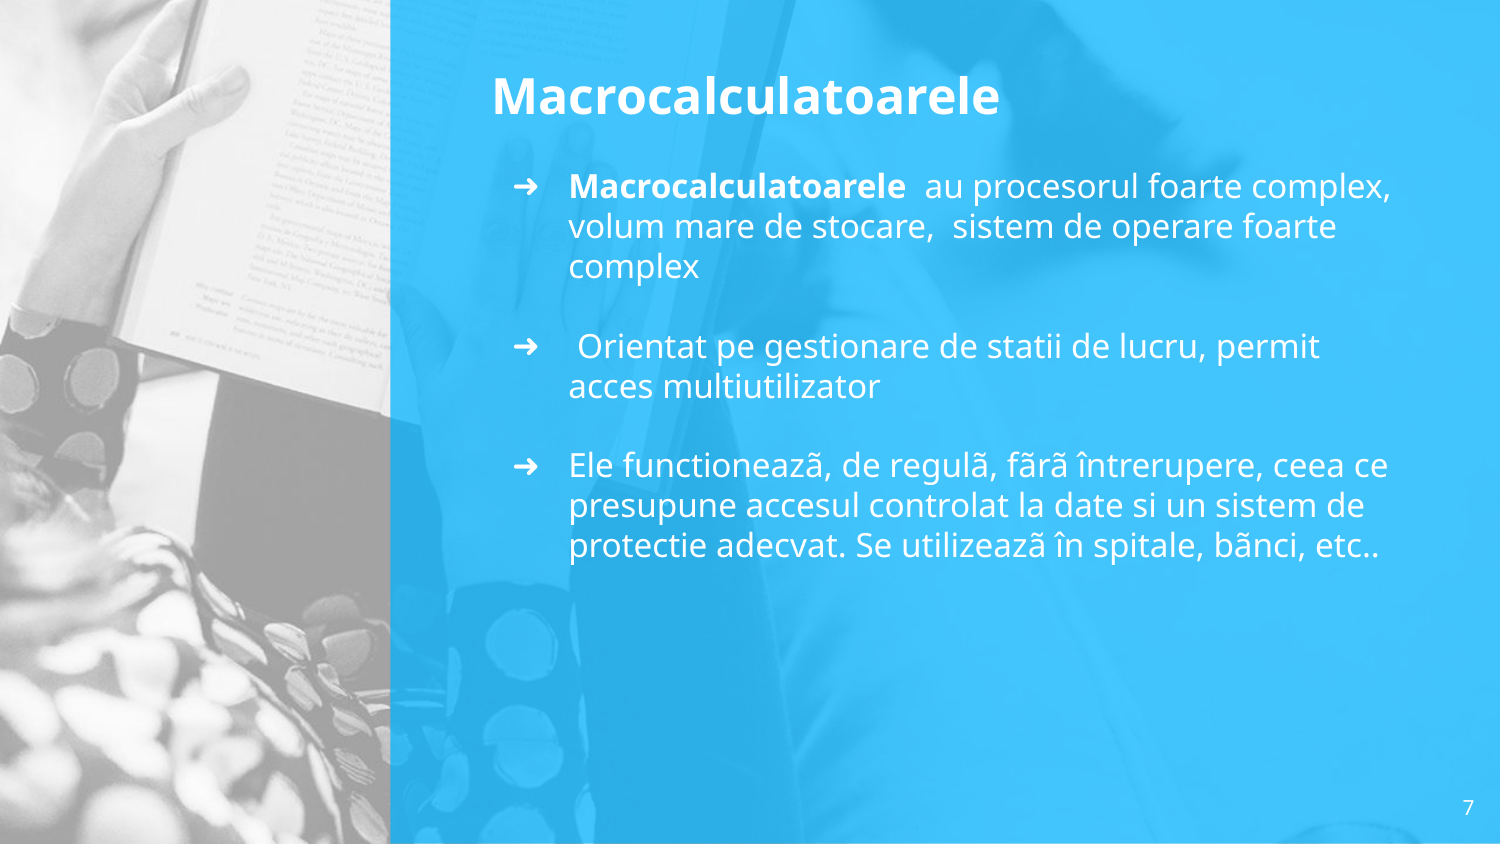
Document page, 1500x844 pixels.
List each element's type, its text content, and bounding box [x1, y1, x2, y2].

list Macrocalculatoarele au procesorul foarte complex, volum mare de stocare, sistem de operare foarte complex Orientat pe gestionare de statii de lucru, permit acces multiutilizator Ele functioneazã, de regulã, fãrã întrerupere, ceea ce presupune accesul controlat la date si un sistem de protectie adecvat. Se utilizeazã în spitale, bãnci, etc.. [478, 150, 1417, 773]
picture [390, 0, 1500, 844]
title Macrocalculatoarele [476, 49, 1415, 133]
slide_number 7 [1399, 779, 1490, 844]
